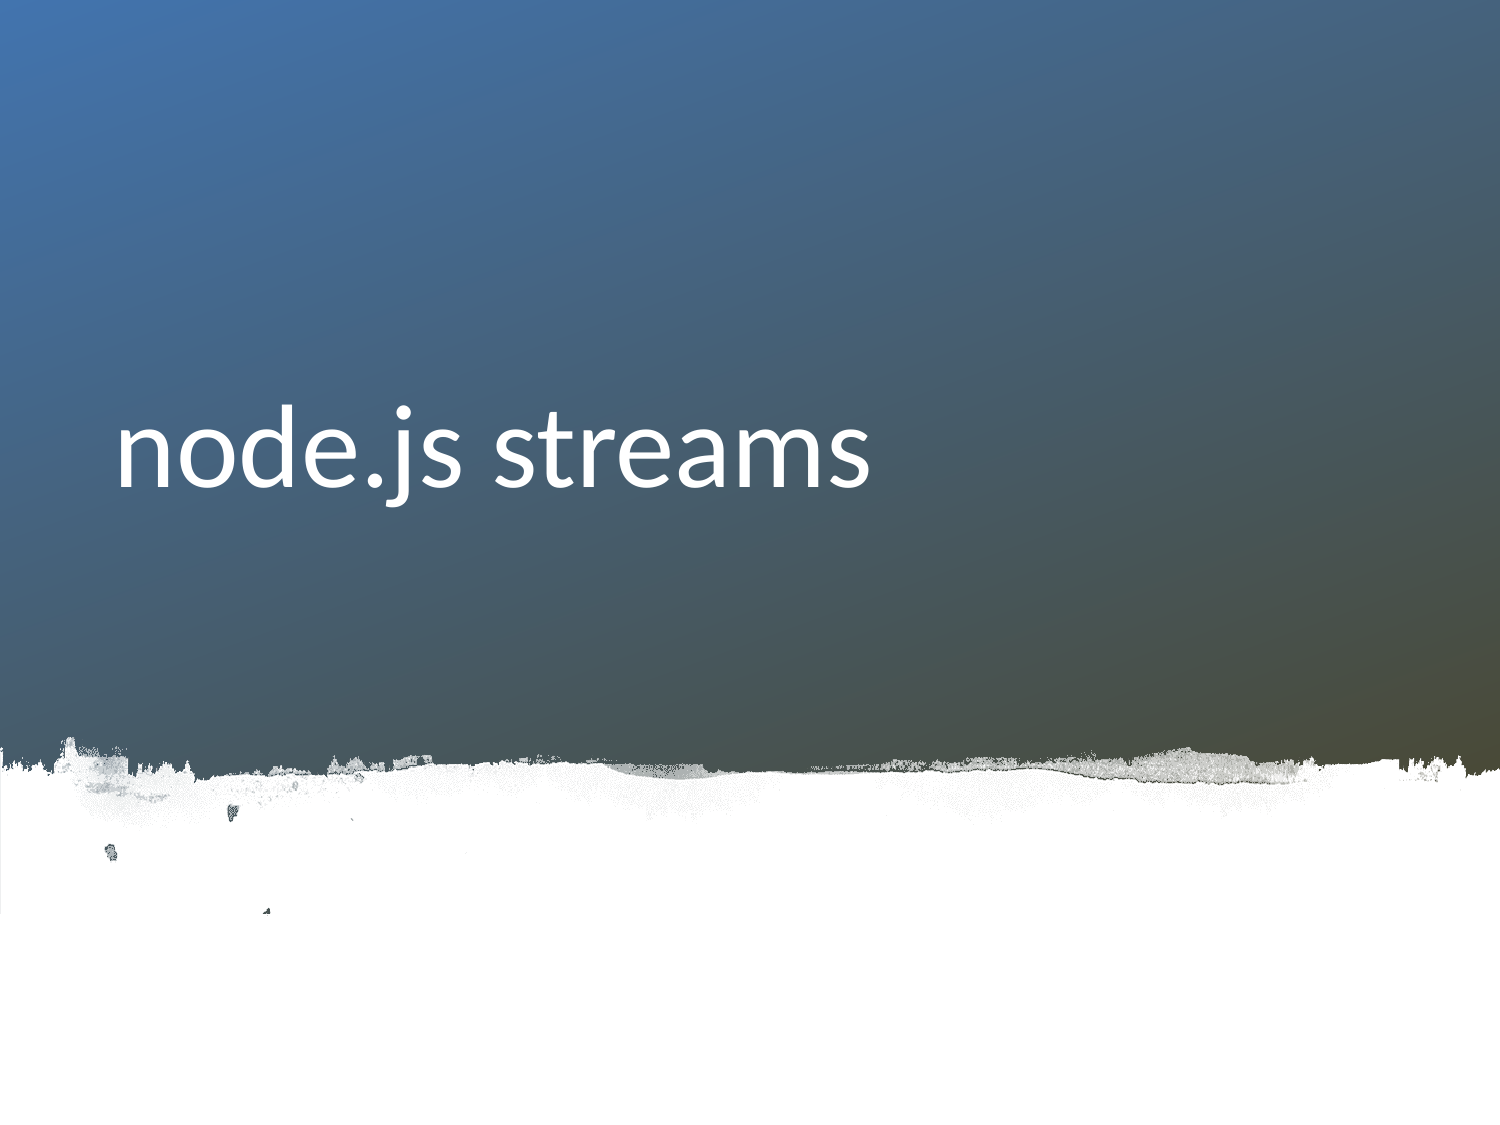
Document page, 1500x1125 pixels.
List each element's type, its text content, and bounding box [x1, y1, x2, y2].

picture [0, 624, 1500, 1125]
text_box [0, 0, 1500, 624]
title node.js streams [98, 195, 1332, 623]
